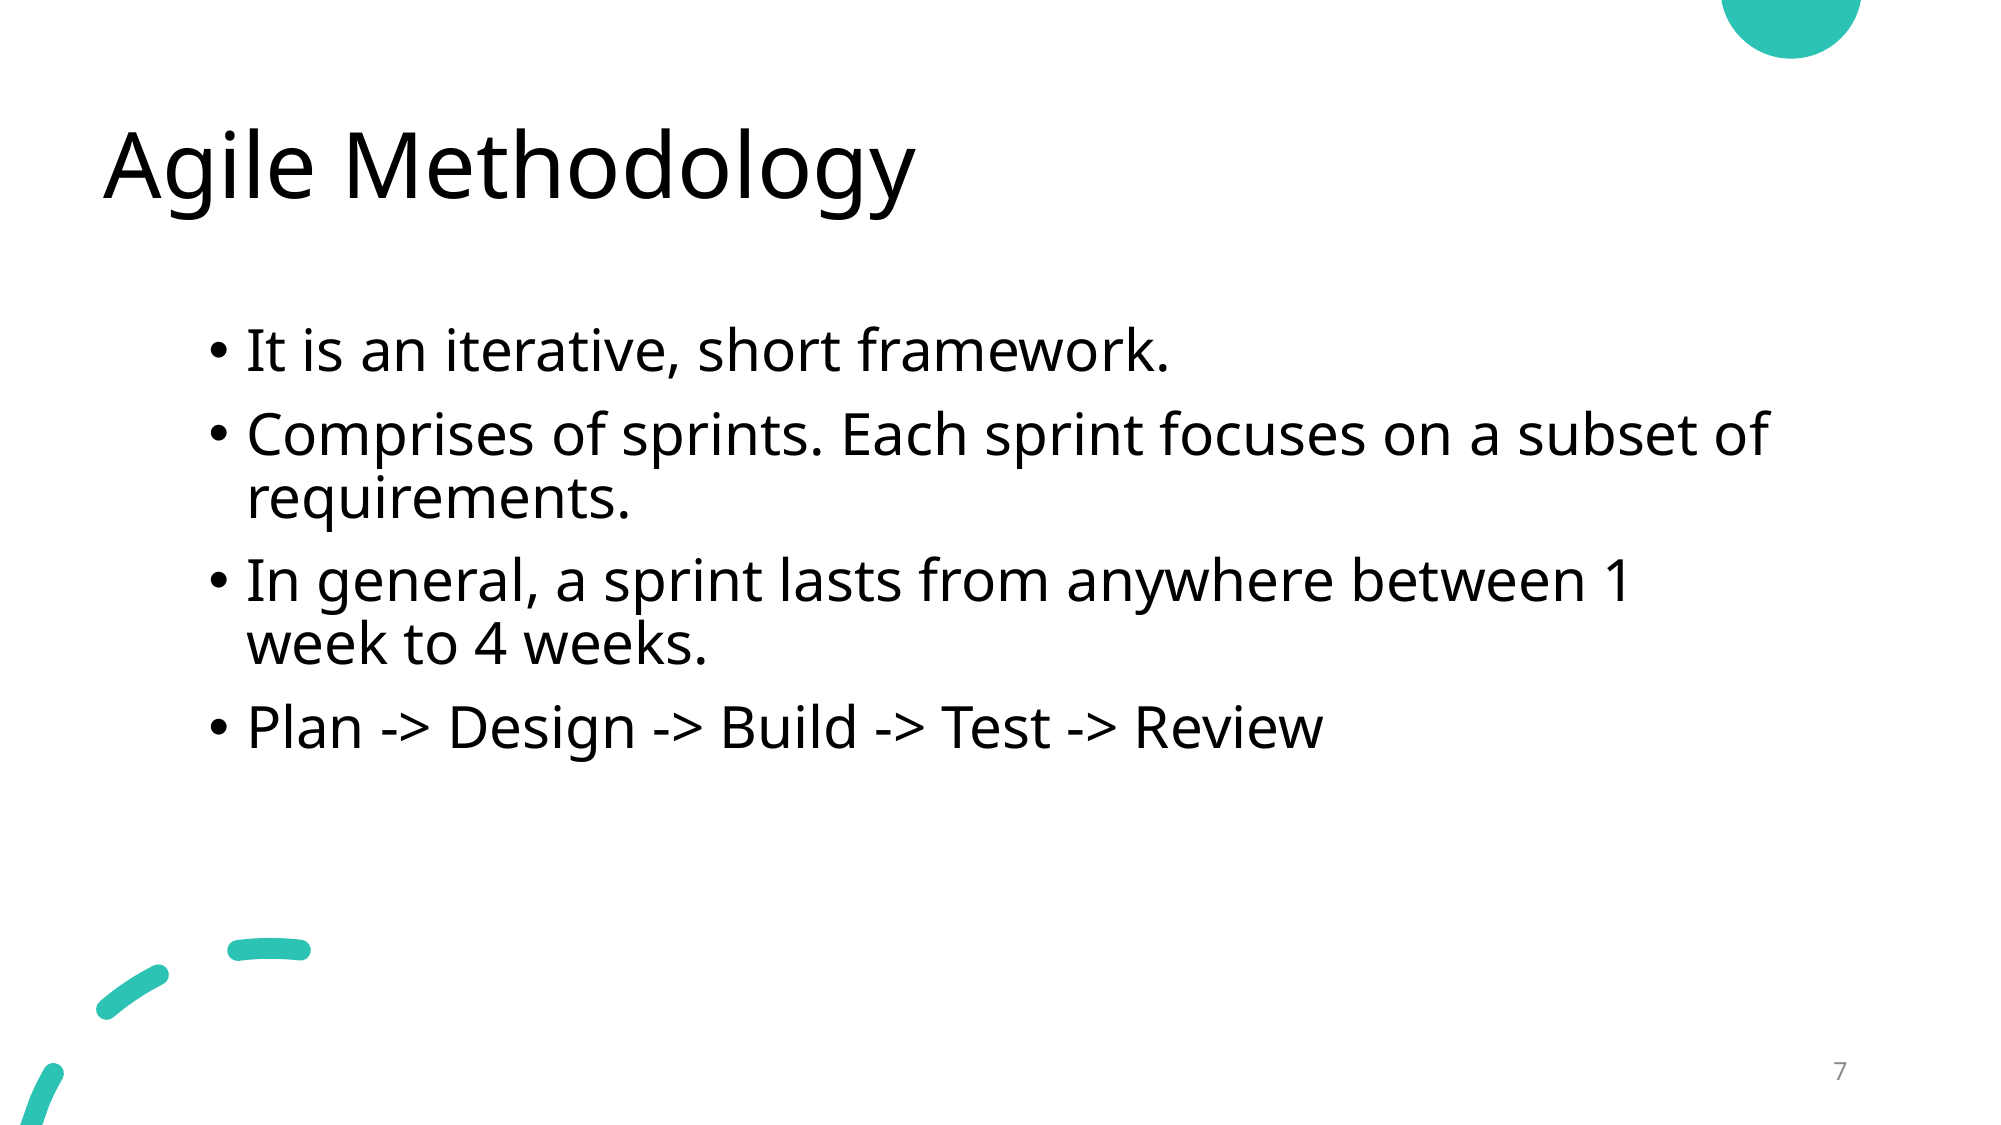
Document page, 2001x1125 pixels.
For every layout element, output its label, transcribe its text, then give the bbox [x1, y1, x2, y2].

list It is an iterative, short framework. Comprises of sprints. Each sprint focuses on a subset of requirements. In general, a sprint lasts from anywhere between 1 week to 4 weeks. Plan -> Design -> Build -> Test -> Review [193, 313, 1806, 947]
slide_number 7 [1412, 1042, 1863, 1103]
title Agile Methodology [88, 59, 1814, 278]
